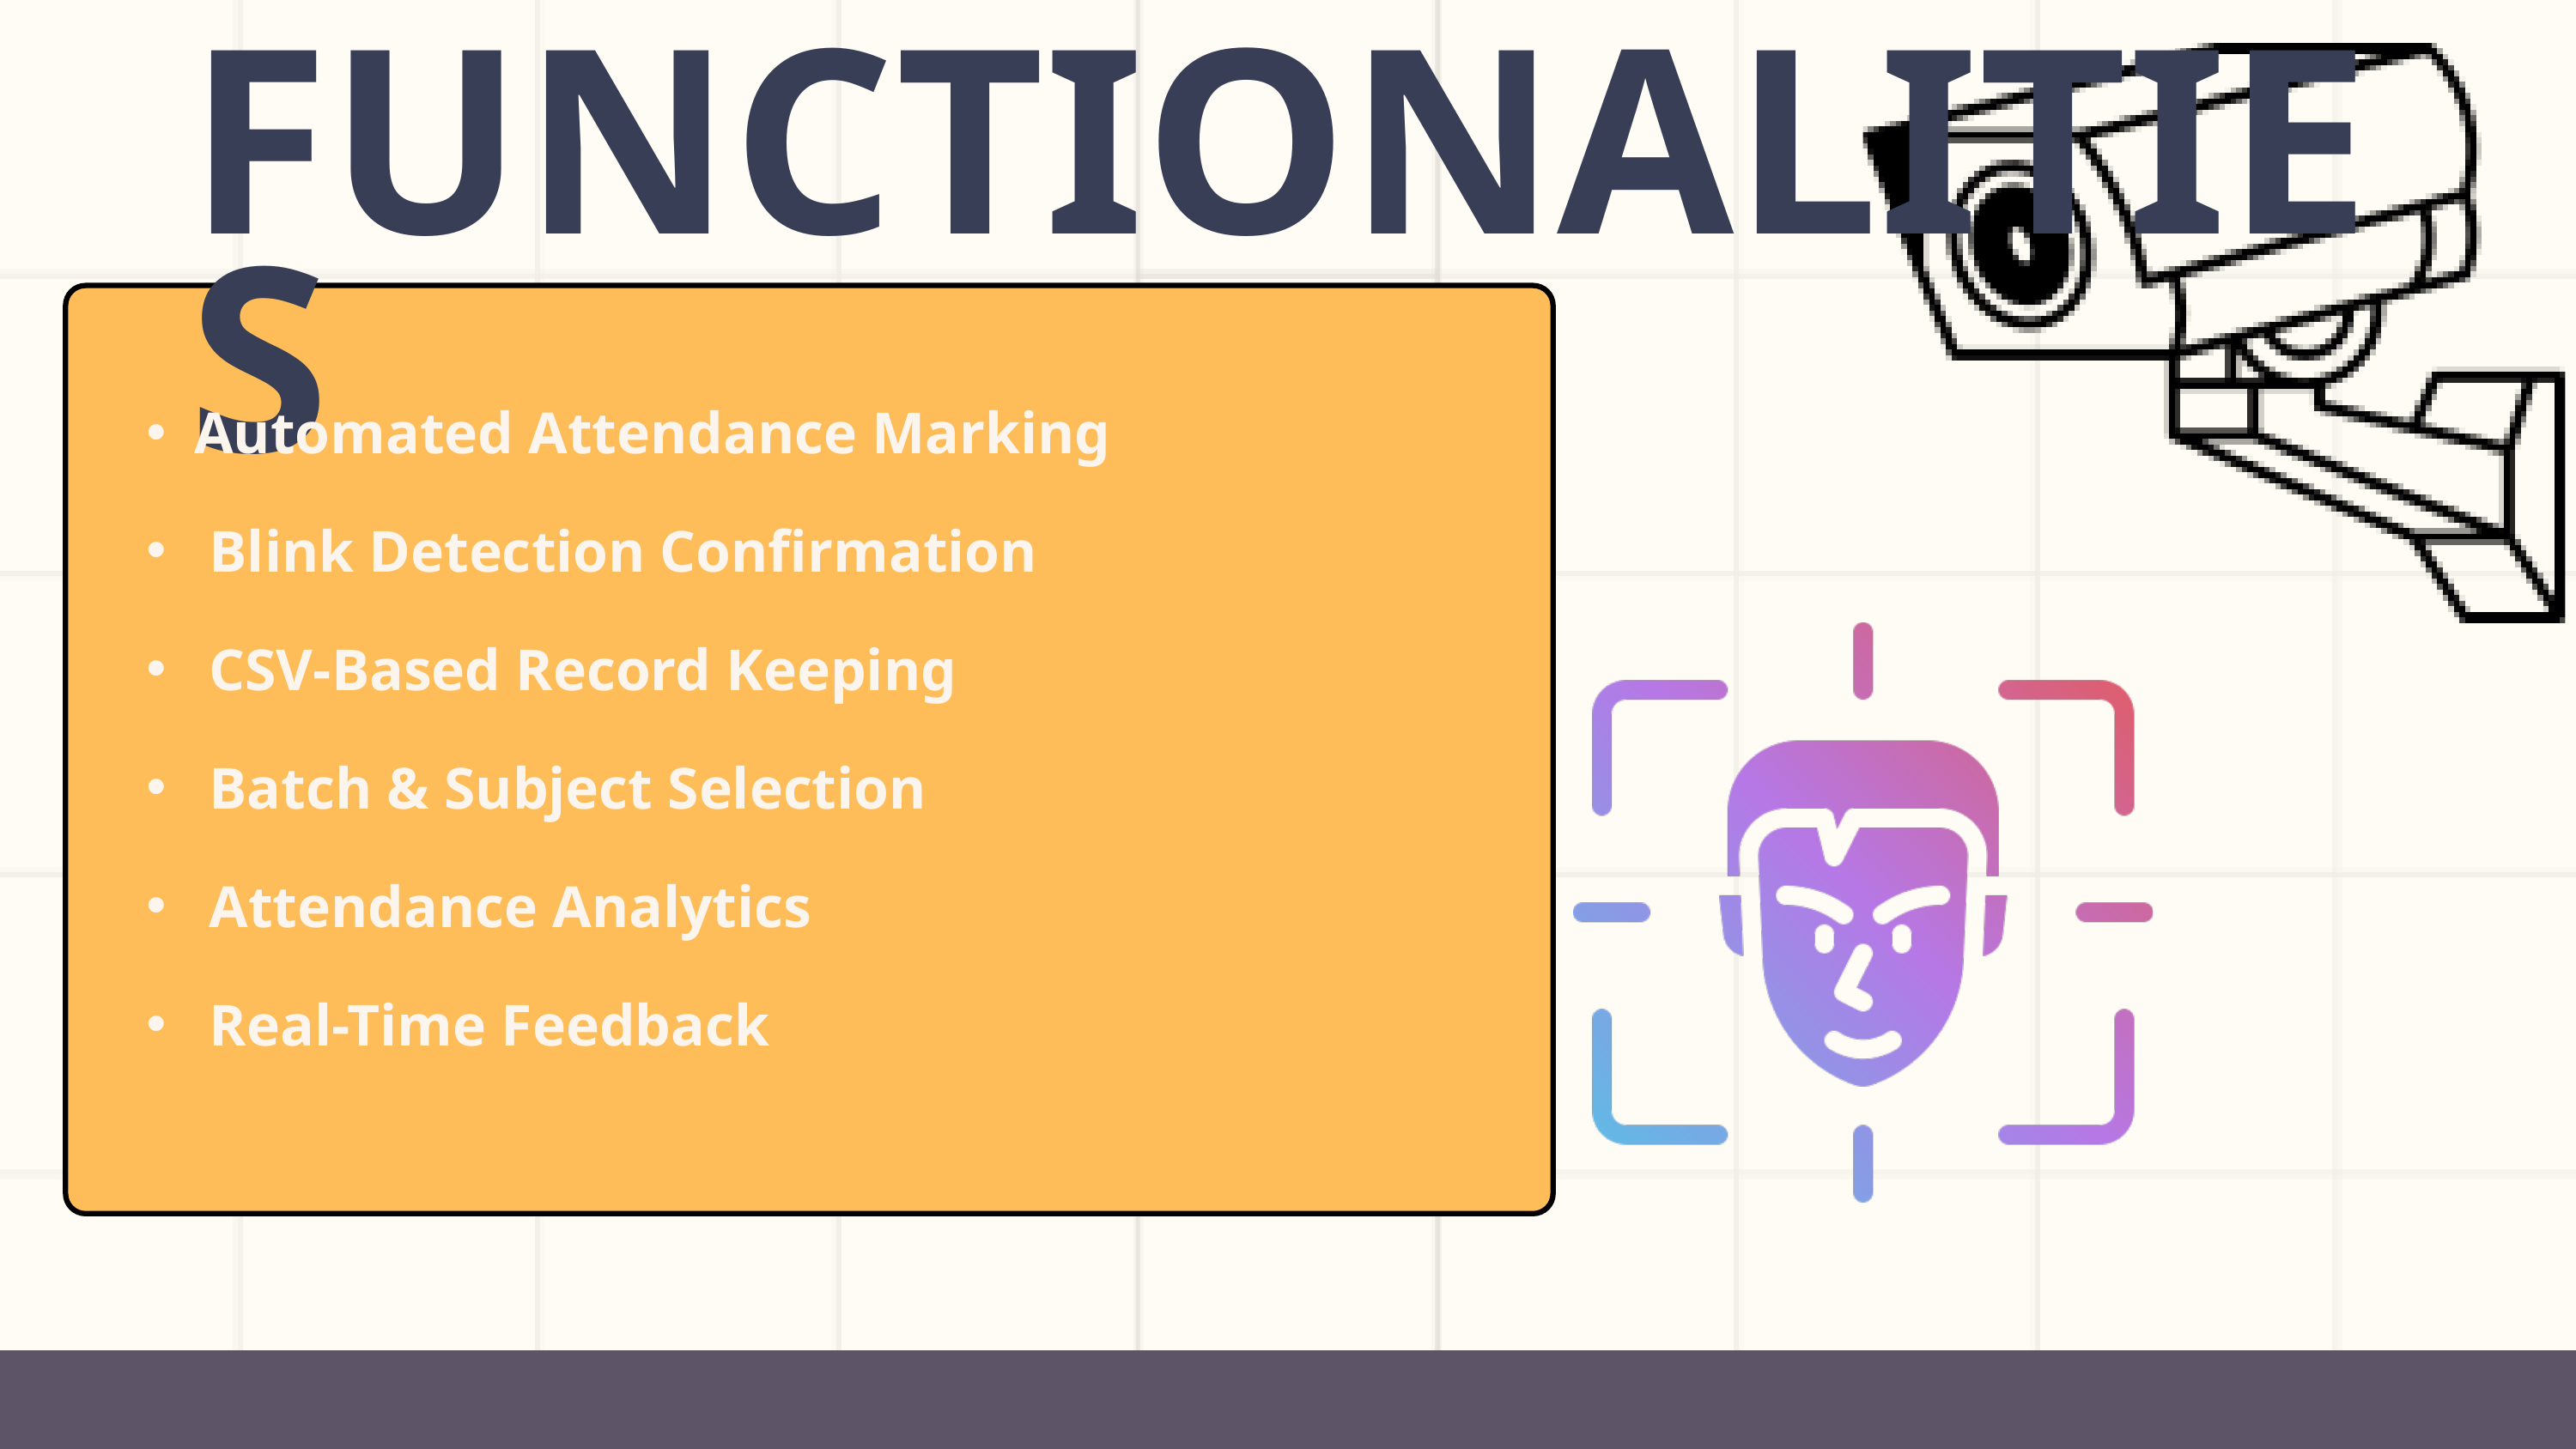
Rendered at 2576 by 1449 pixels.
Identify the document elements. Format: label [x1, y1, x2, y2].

text_box [65, 285, 1553, 1215]
text_box [0, 0, 2576, 1346]
text_box [0, 1349, 2576, 1449]
